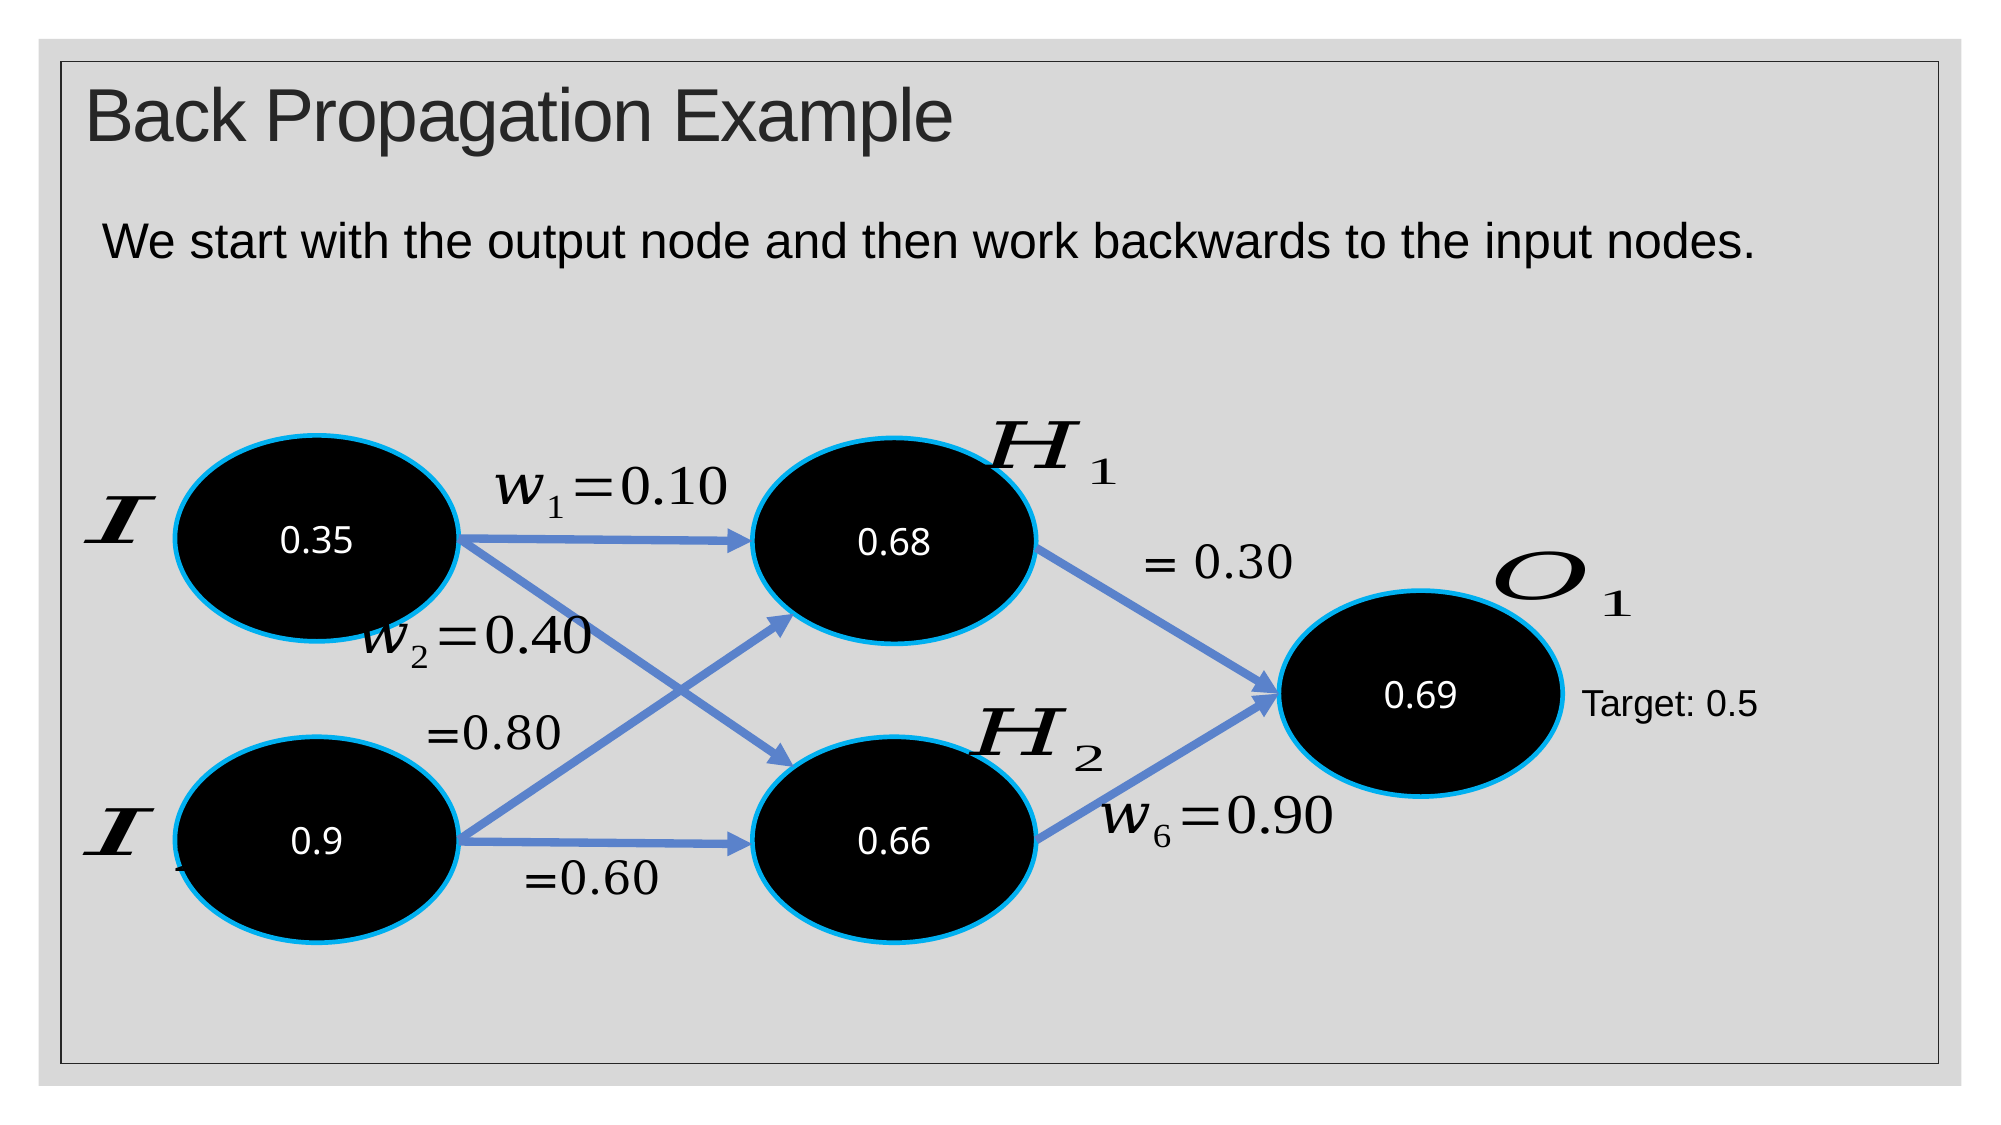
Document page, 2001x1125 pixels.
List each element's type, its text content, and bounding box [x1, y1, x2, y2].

title Back Propagation Example [69, 4, 1720, 230]
text_box We start with the output node and then work backwards to the input nodes. [87, 201, 1841, 277]
text_box Target: 0.5 [1570, 671, 1774, 731]
list [174, 345, 1825, 977]
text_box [174, 435, 1563, 943]
